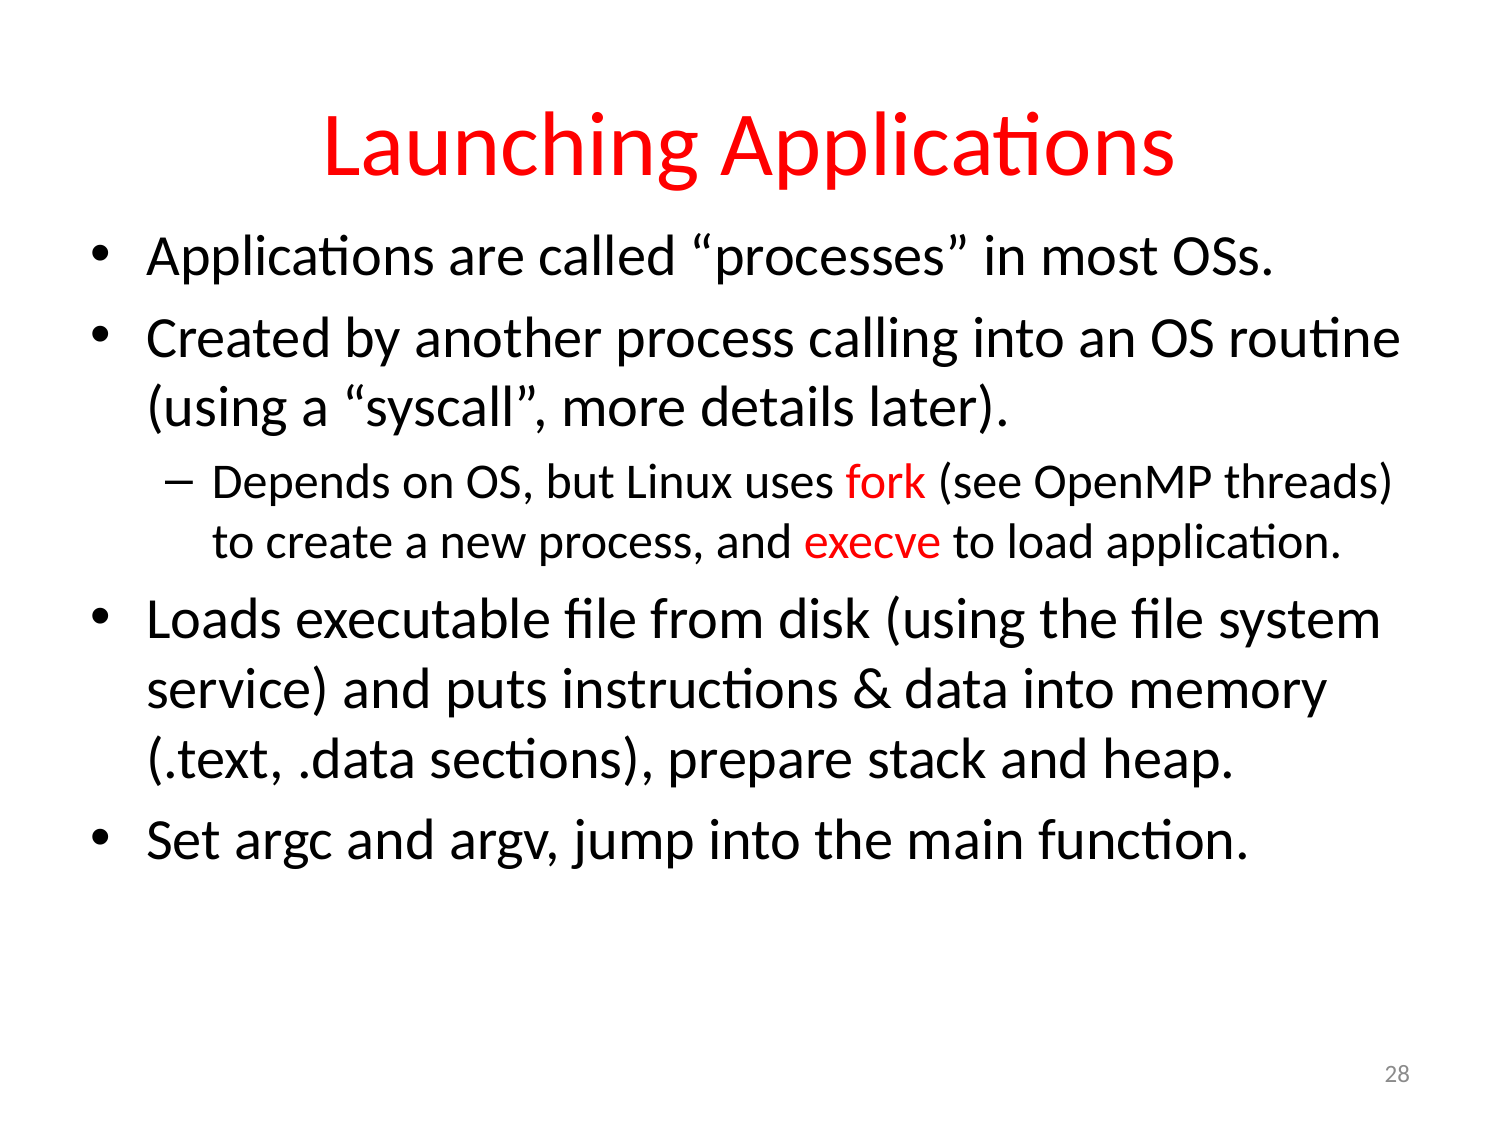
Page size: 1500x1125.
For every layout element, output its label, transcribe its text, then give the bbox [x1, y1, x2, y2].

slide_number 28 [1074, 1042, 1425, 1103]
list Applications are called “processes” in most OSs. Created by another process calling into an OS routine (using a “syscall”, more details later). Depends on OS, but Linux uses fork (see OpenMP threads) to create a new process, and execve to load application. Loads executable file from disk (using the file system service) and puts instructions & data into memory (.text, .data sections), prepare stack and heap. Set argc and argv, jump into the main function. [75, 209, 1425, 953]
title Launching Applications [75, 45, 1425, 209]
